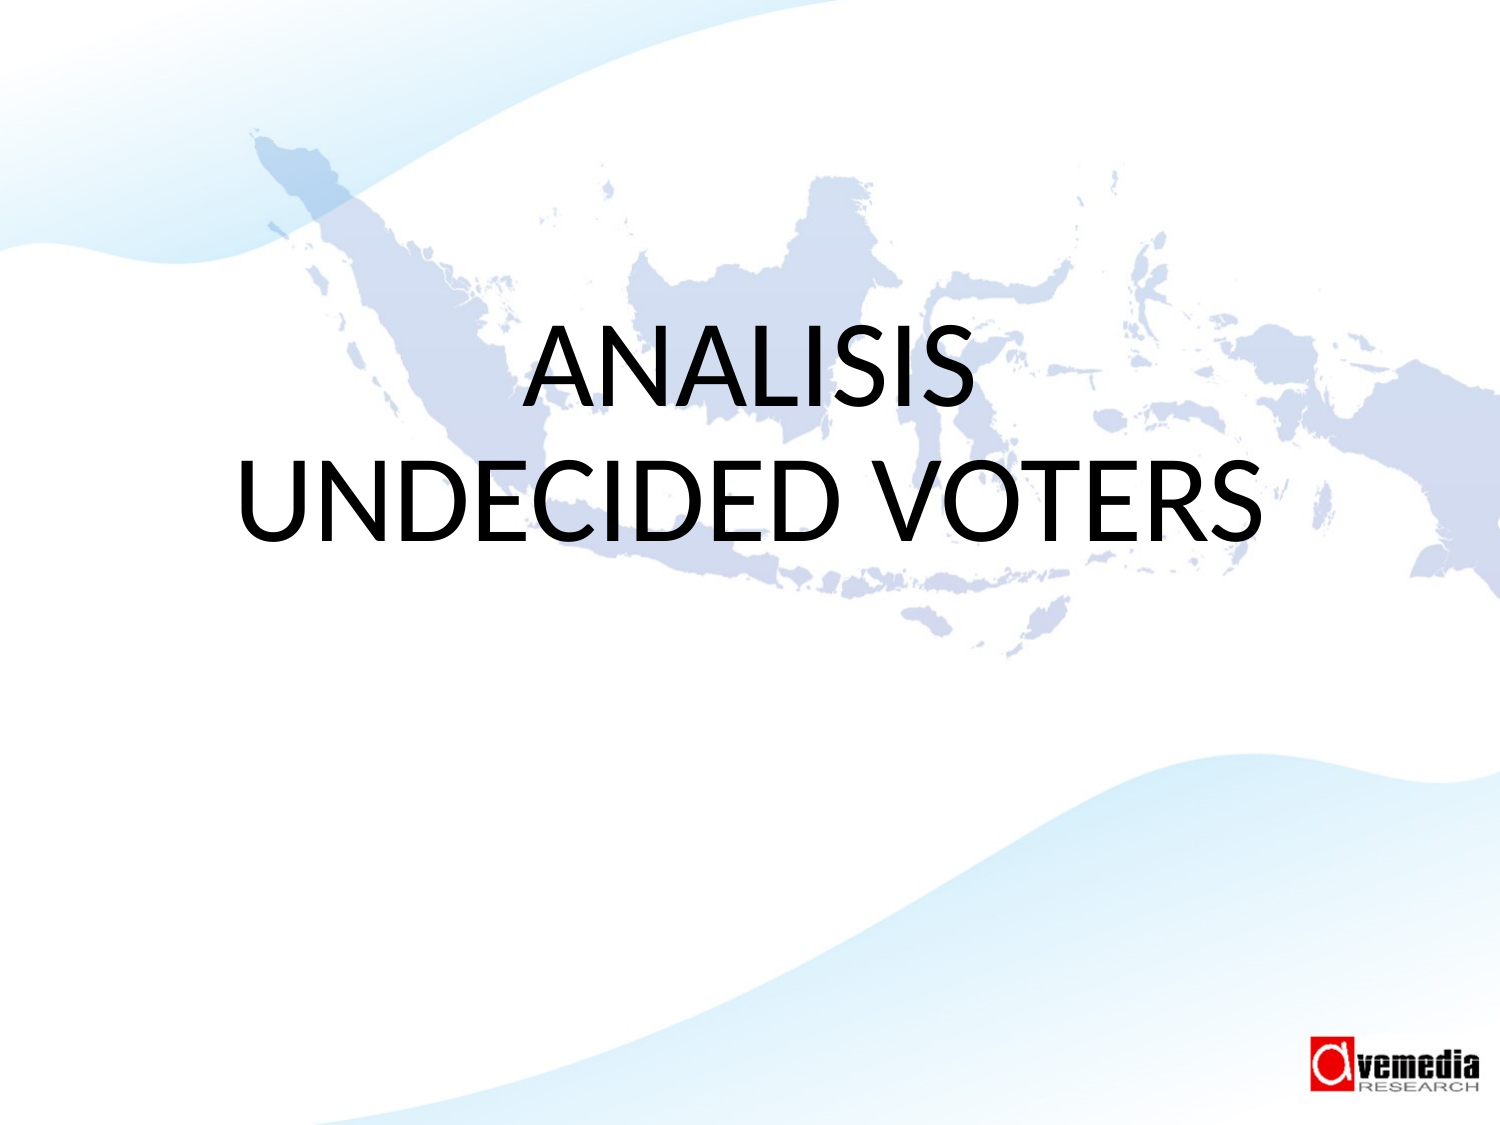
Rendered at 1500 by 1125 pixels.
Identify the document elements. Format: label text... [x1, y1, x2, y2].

picture [0, 0, 1500, 1125]
title ANALISIS UNDECIDED VOTERS [112, 184, 1388, 576]
